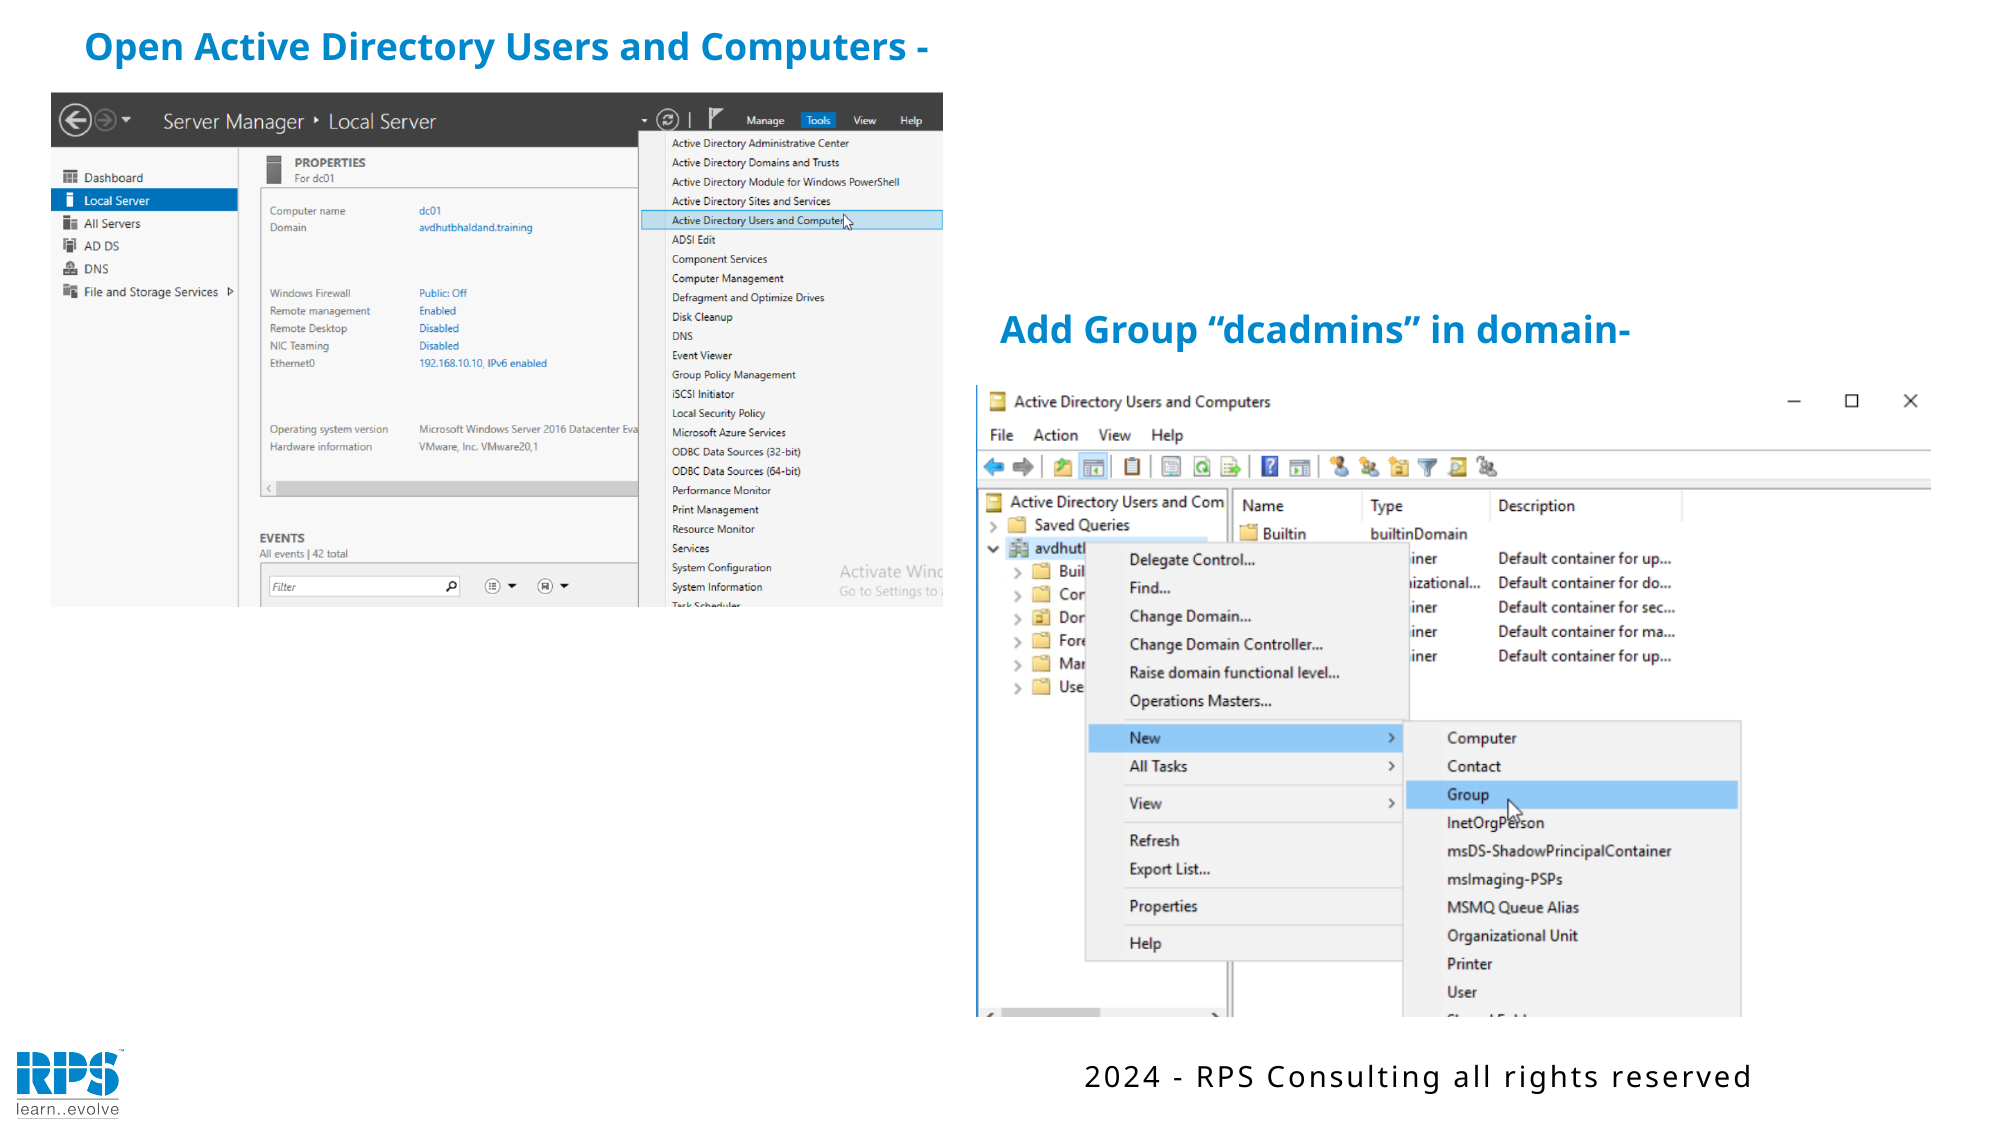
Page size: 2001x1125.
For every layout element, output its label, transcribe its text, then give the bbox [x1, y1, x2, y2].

picture [17, 1048, 125, 1120]
picture [50, 91, 944, 608]
text_box 2024 - RPS Consulting all rights reserved [725, 1052, 1412, 1094]
slide_number [1412, 1042, 1863, 1103]
picture [975, 385, 1932, 1017]
text_box Add Group “dcadmins” in domain- [985, 298, 1647, 359]
text_box Open Active Directory Users and Computers - [69, 15, 945, 76]
